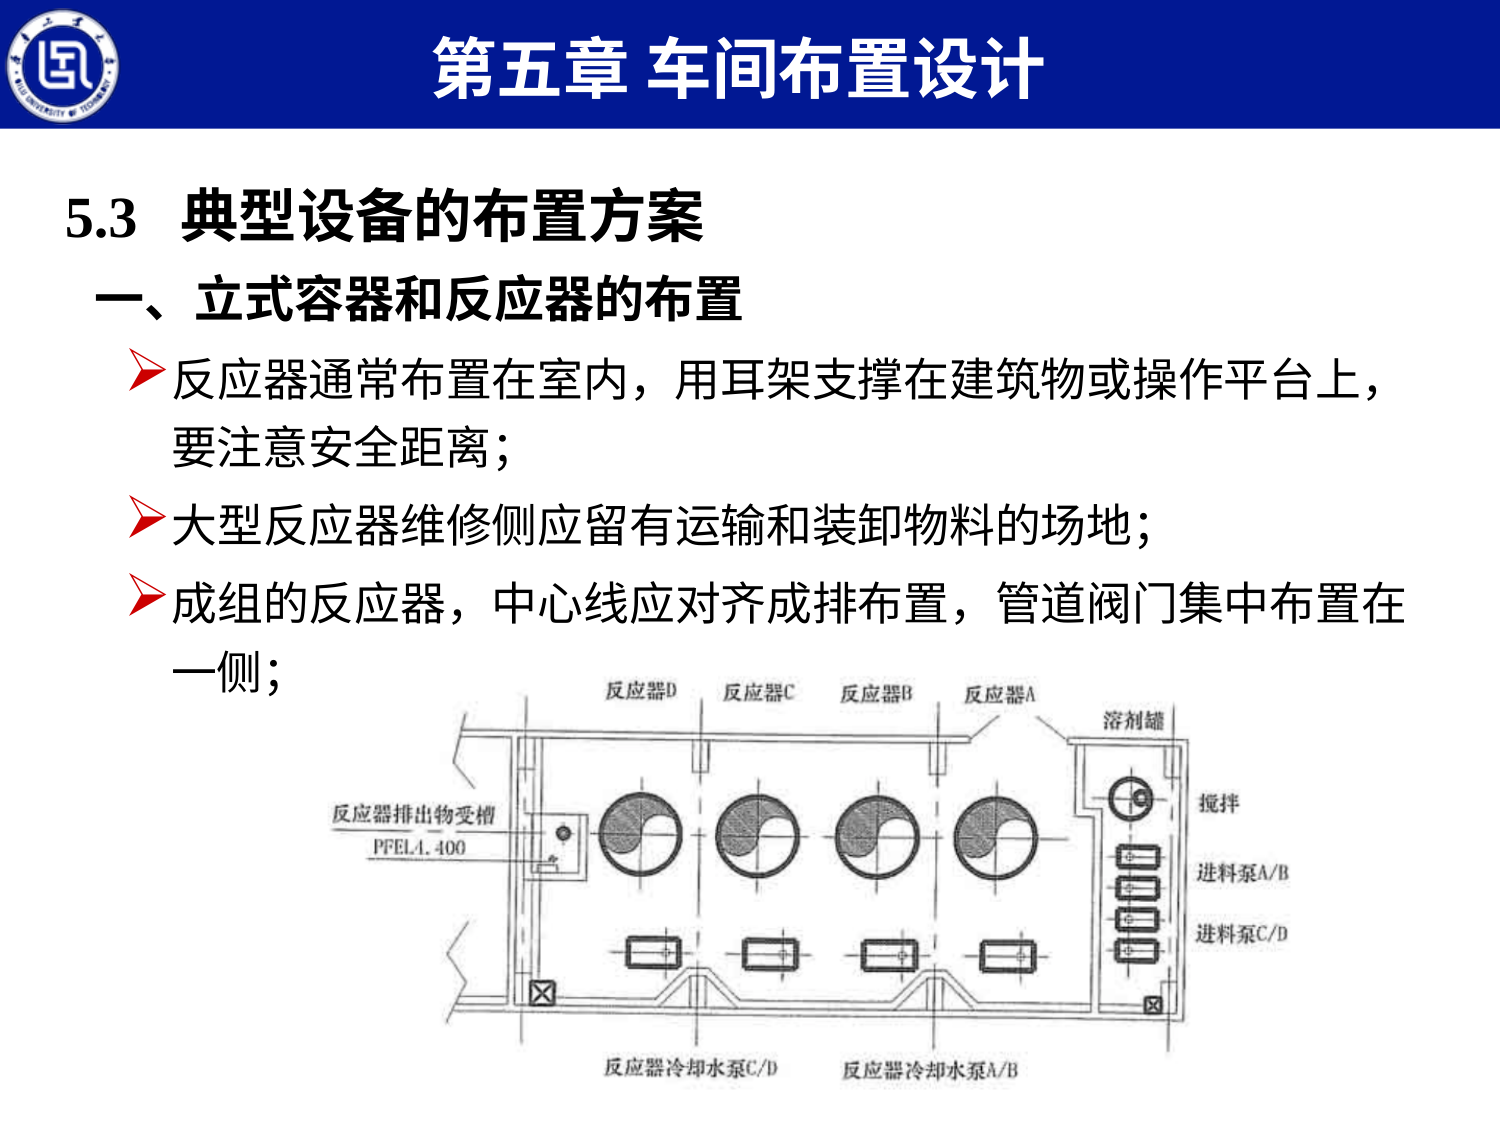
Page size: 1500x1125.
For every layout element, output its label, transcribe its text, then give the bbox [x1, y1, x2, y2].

picture [1, 7, 123, 126]
picture [324, 668, 1298, 1090]
text_box 第五章 车间布置设计 [58, 19, 1418, 115]
text_box 5.3 典型设备的布置方案 一、立式容器和反应器的布置 反应器通常布置在室内，用耳架支撑在建筑物或操作平台上，要注意安全距离； 大型反应器维修侧应留有运输和装卸物料的场地； 成组的反应器，中心线应对齐成排布置，管道阀门集中布置在一侧； [50, 172, 1438, 1059]
